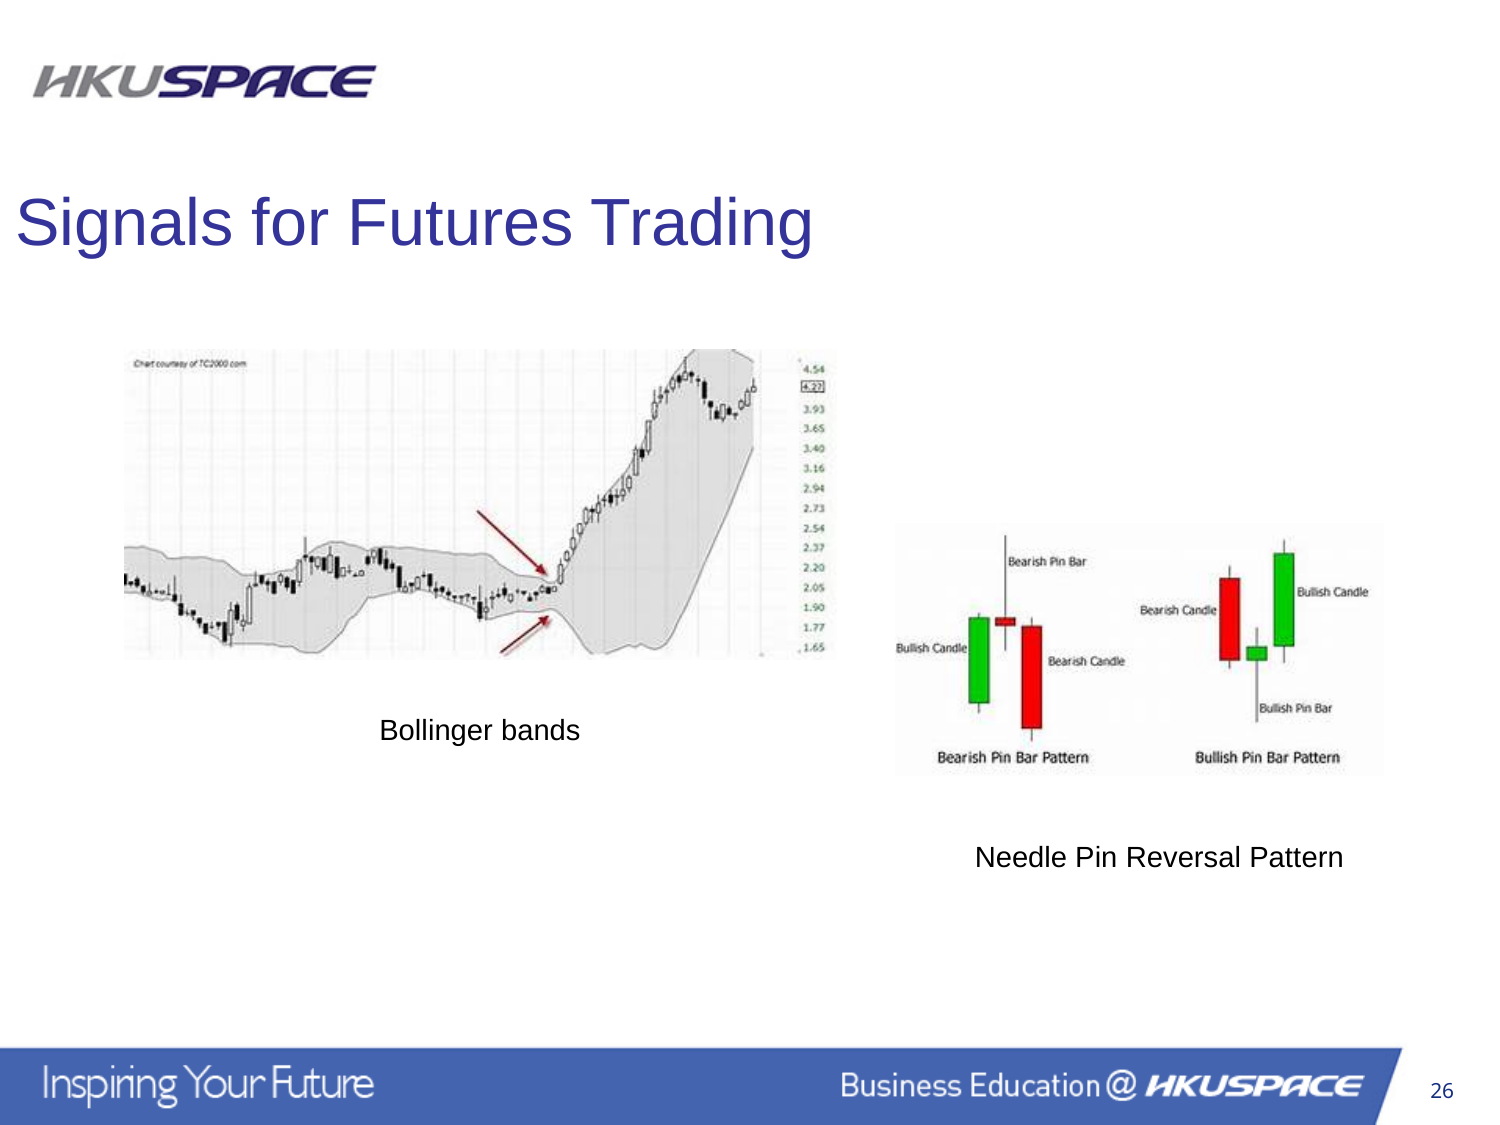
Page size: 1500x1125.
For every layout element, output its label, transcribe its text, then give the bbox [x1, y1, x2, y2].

text_box Needle Pin Reversal Pattern [959, 830, 1359, 916]
title Signals for Futures Trading [0, 101, 1325, 266]
slide_number 26 [1415, 1070, 1499, 1125]
text_box [64, 278, 1483, 1047]
text_box Bollinger bands [364, 704, 596, 789]
picture [0, 0, 1500, 1125]
